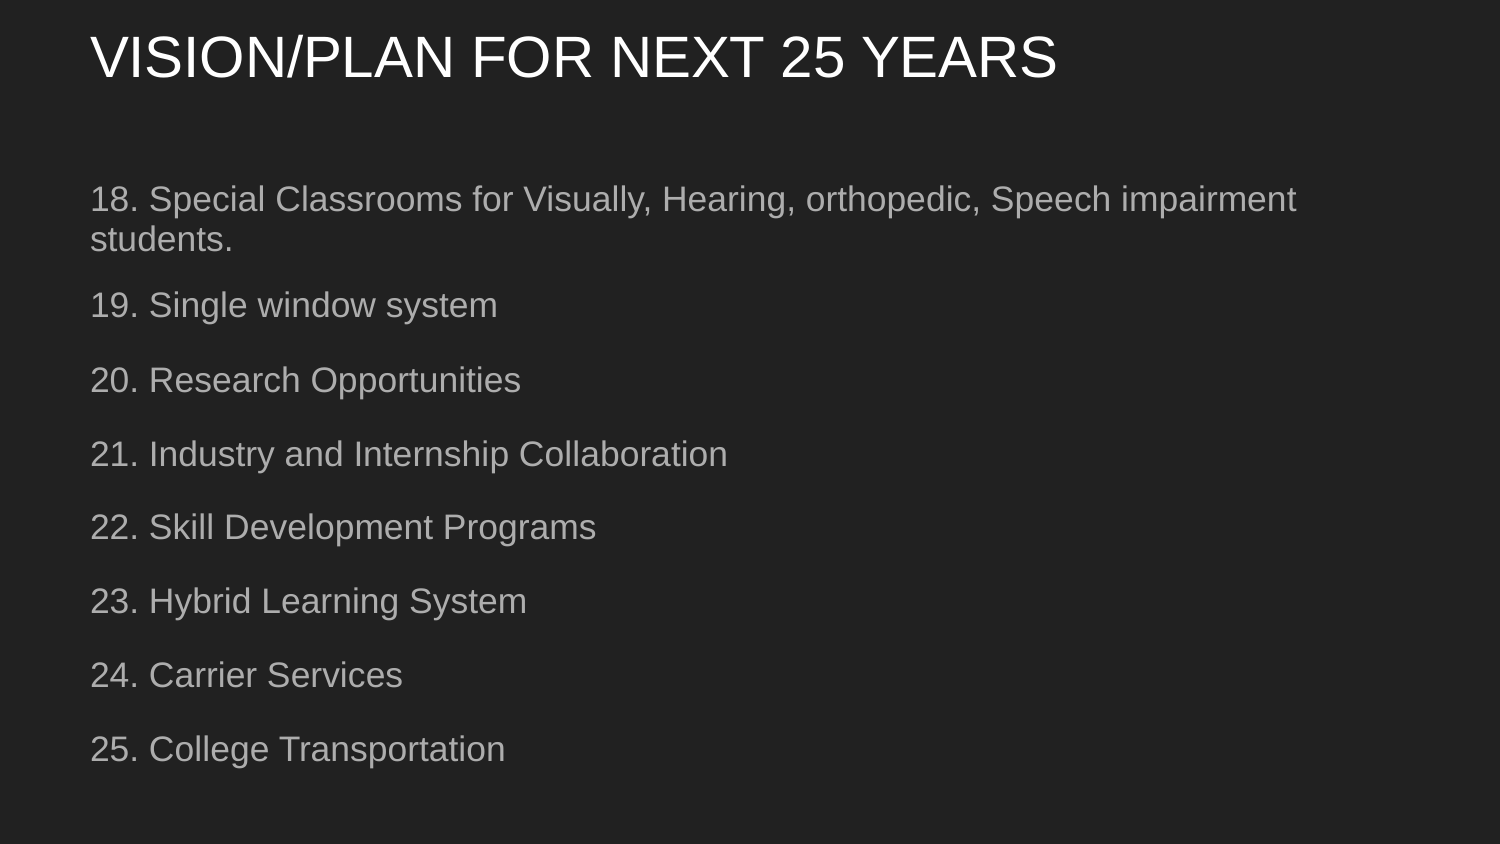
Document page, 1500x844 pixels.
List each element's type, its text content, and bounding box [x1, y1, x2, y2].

list 18. Special Classrooms for Visually, Hearing, orthopedic, Speech impairment students. 19. Single window system 20. Research Opportunities 21. Industry and Internship Collaboration 22. Skill Development Programs 23. Hybrid Learning System 24. Carrier Services 25. College Transportation [75, 171, 1425, 799]
title VISION/PLAN FOR NEXT 25 YEARS [75, 12, 1425, 163]
